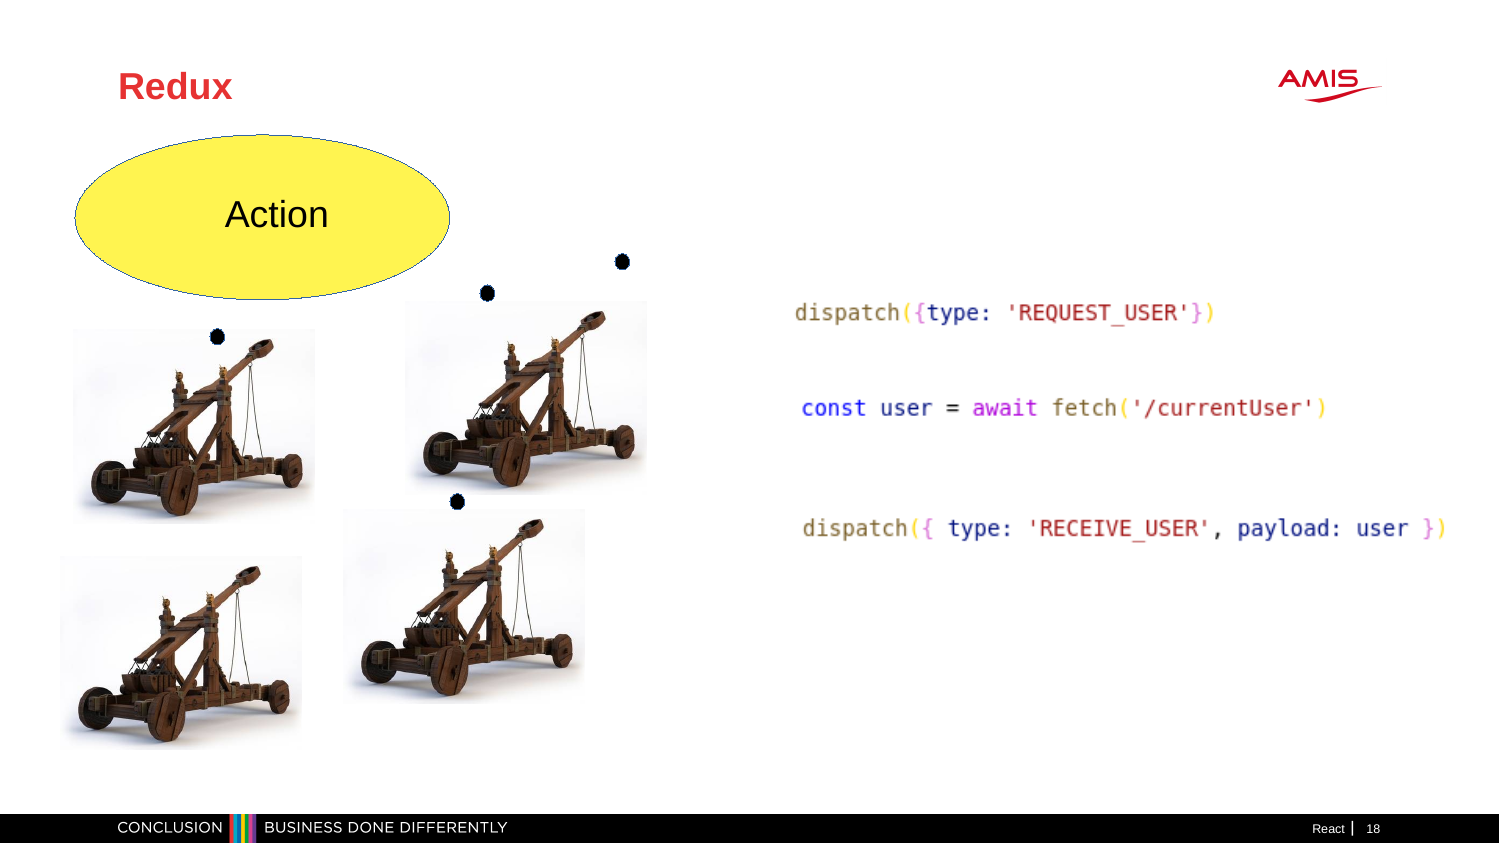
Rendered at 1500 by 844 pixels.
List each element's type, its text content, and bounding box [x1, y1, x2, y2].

picture [794, 509, 1466, 554]
text_box [480, 285, 495, 299]
picture [784, 300, 1231, 331]
picture [1204, 58, 1387, 105]
picture [794, 389, 1330, 436]
picture [72, 329, 316, 524]
picture [59, 556, 303, 751]
text_box Action [209, 183, 345, 240]
picture [342, 509, 586, 704]
picture [239, 814, 1499, 843]
text_box React [814, 820, 1346, 838]
text_box [614, 253, 630, 270]
picture [0, 814, 236, 843]
text_box [450, 503, 465, 508]
text_box [74, 134, 450, 300]
text_box 1 [1358, 820, 1381, 838]
text_box Redux [118, 47, 1204, 129]
picture [404, 301, 648, 496]
